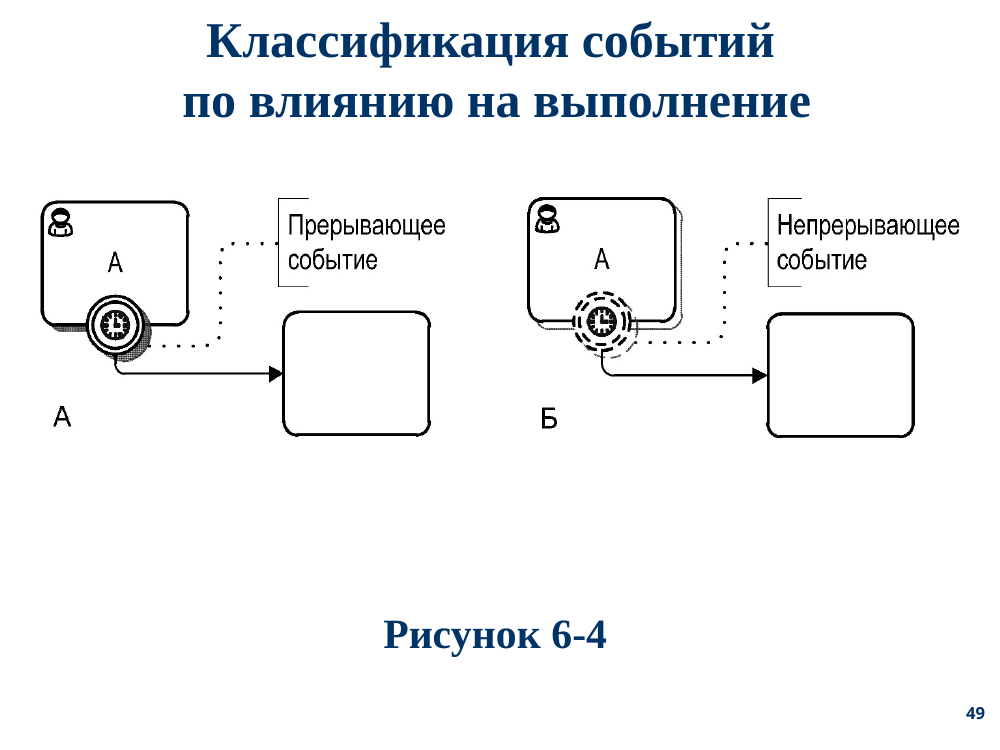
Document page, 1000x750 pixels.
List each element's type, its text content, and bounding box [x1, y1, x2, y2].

text_box Рисунок 6-4 [250, 599, 751, 665]
text_box Классификация событий по влиянию на выполнение [0, 0, 994, 135]
slide_number 49 [766, 683, 1000, 734]
picture [21, 197, 980, 453]
